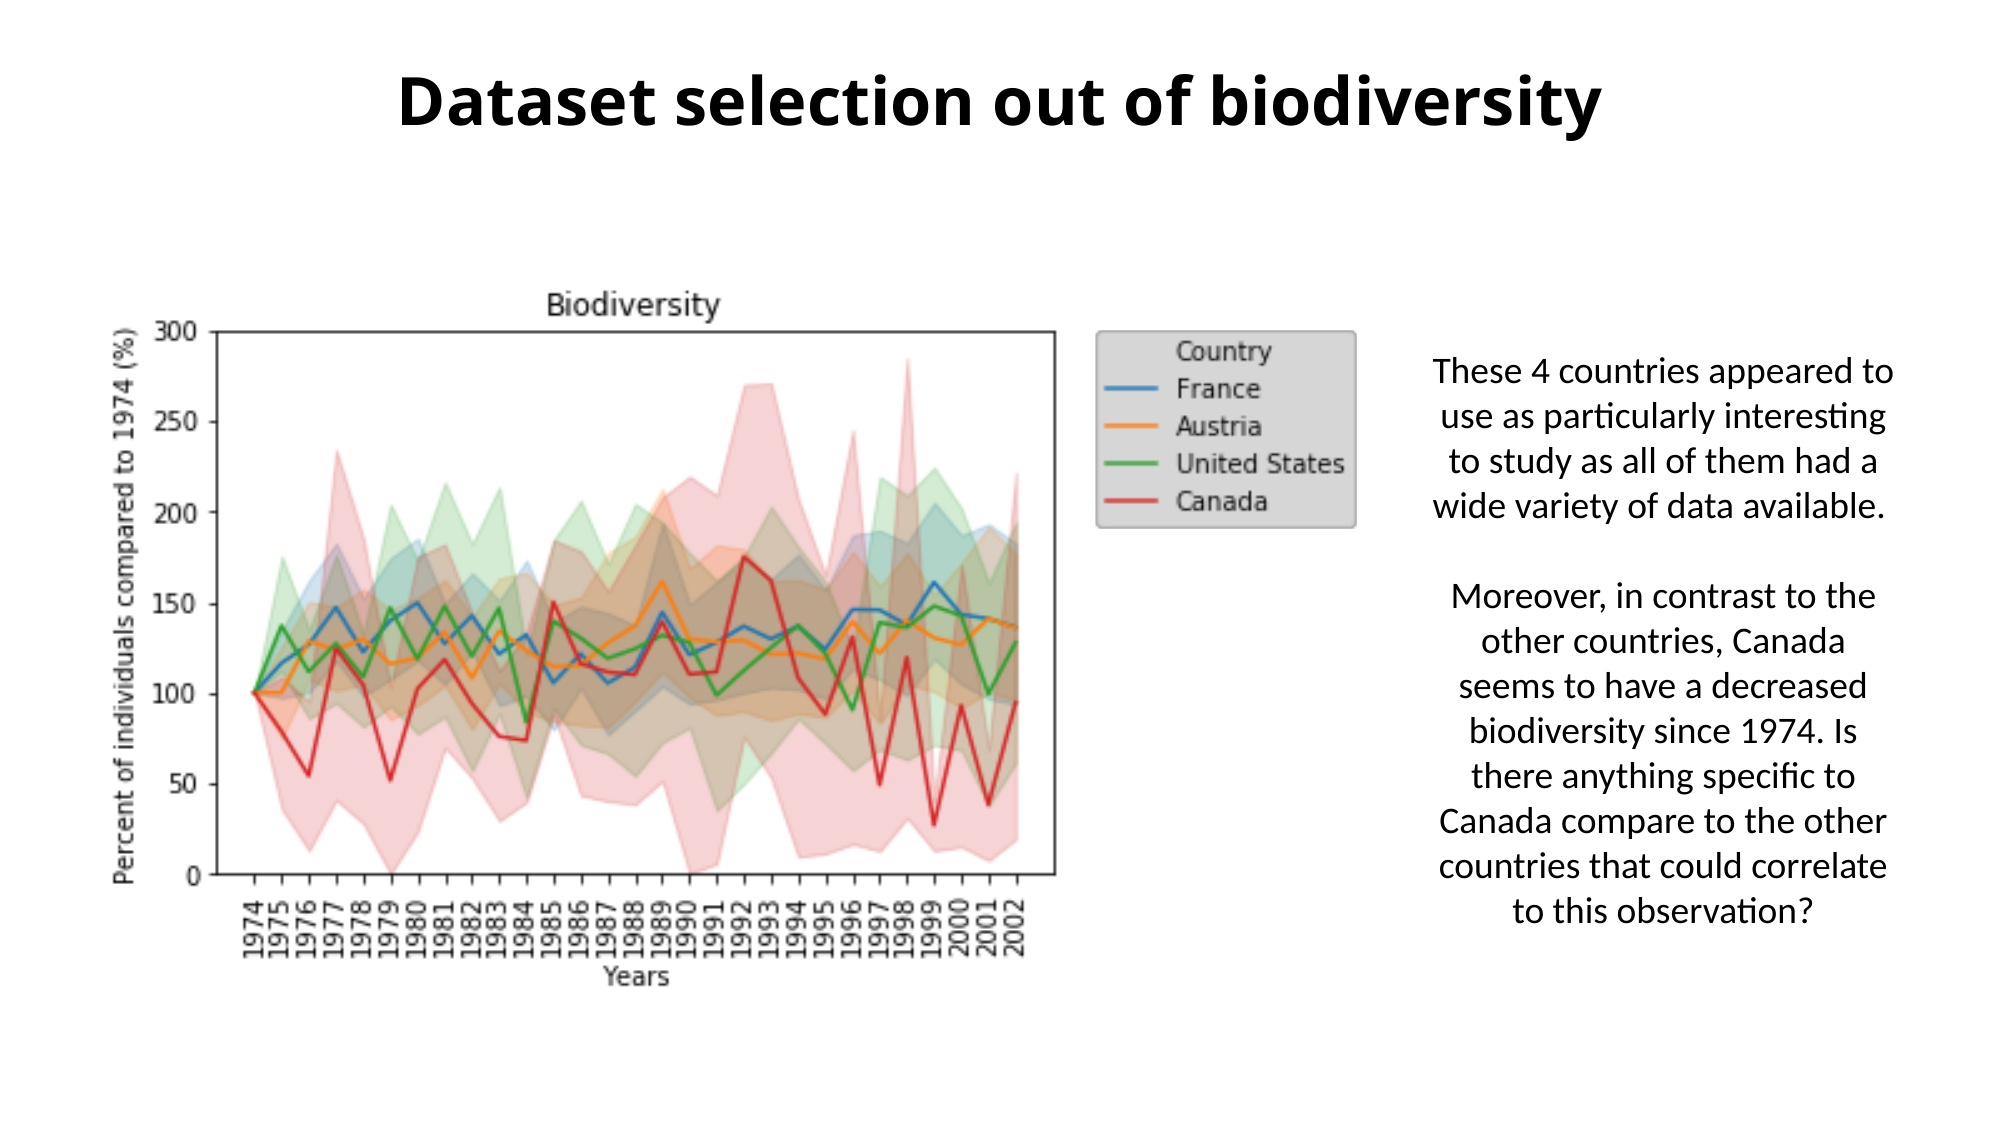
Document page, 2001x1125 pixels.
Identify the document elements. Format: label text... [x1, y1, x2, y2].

text_box These 4 countries appeared to use as particularly interesting to study as all of them had a wide variety of data available. Moreover, in contrast to the other countries, Canada seems to have a decreased biodiversity since 1974. Is there anything specific to Canada compare to the other countries that could correlate to this observation? [1415, 338, 1912, 939]
title Dataset selection out of biodiversity [137, 59, 1863, 197]
picture [99, 274, 1372, 1009]
